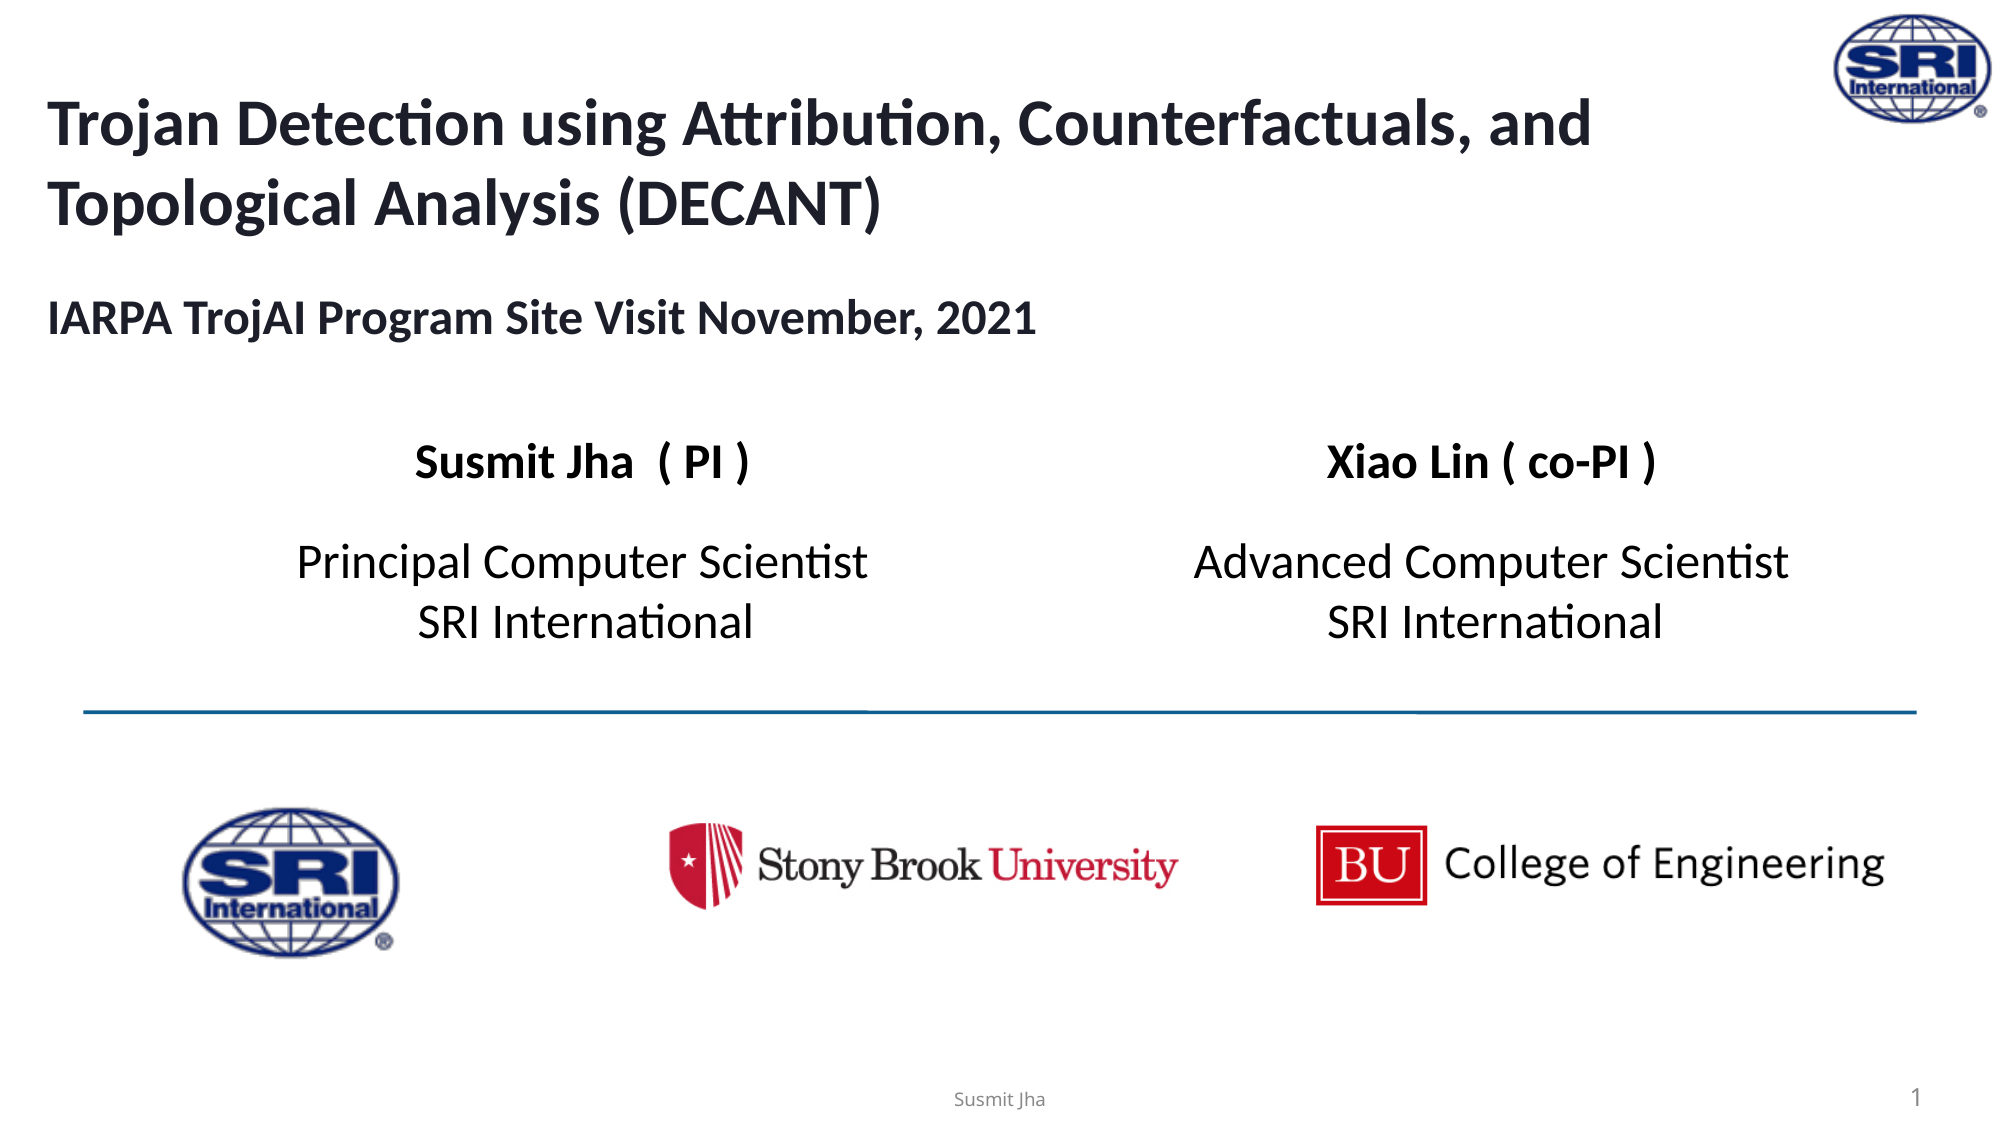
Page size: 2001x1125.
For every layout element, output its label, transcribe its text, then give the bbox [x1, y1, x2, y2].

footer Susmit Jha [291, 1074, 1709, 1124]
picture [1298, 812, 1915, 927]
slide_number 1 [1772, 1074, 1939, 1123]
text_box Susmit Jha ( PI ) Principal Computer Scientist SRI International [217, 421, 949, 706]
text_box Xiao Lin ( co-PI ) Advanced Computer Scientist SRI International [1160, 421, 1824, 706]
text_box Trojan Detection using Attribution, Counterfactuals, and Topological Analysis (DECANT) IARPA TrojAI Program Site Visit November, 2021 [32, 71, 1773, 352]
picture [649, 798, 1192, 940]
picture [117, 798, 467, 971]
picture [1786, 7, 2001, 132]
